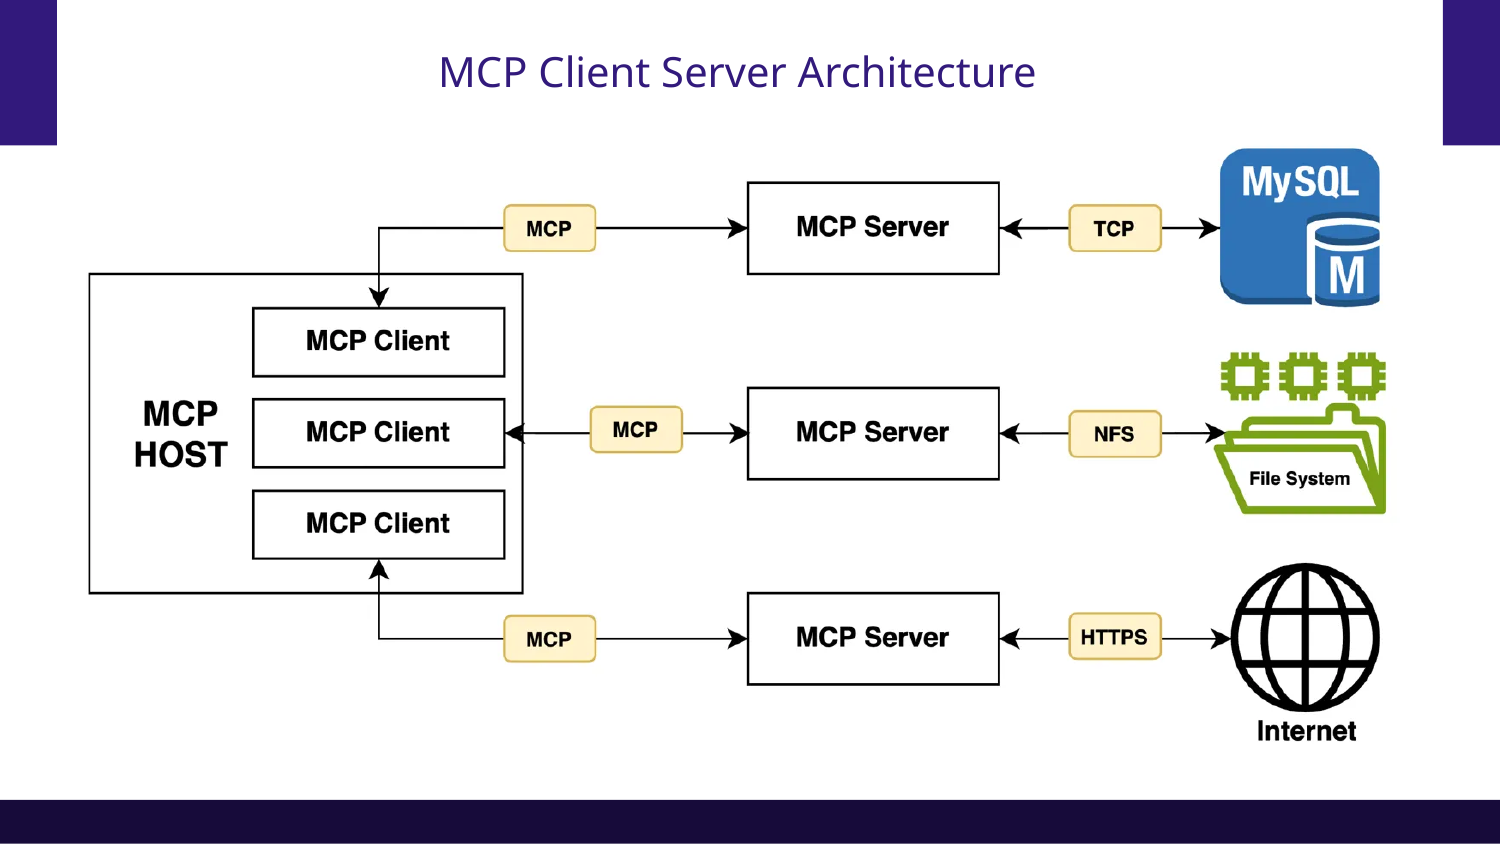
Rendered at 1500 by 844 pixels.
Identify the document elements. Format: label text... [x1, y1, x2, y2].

title MCP Client Server Architecture [181, 5, 1294, 94]
picture [65, 124, 1410, 790]
